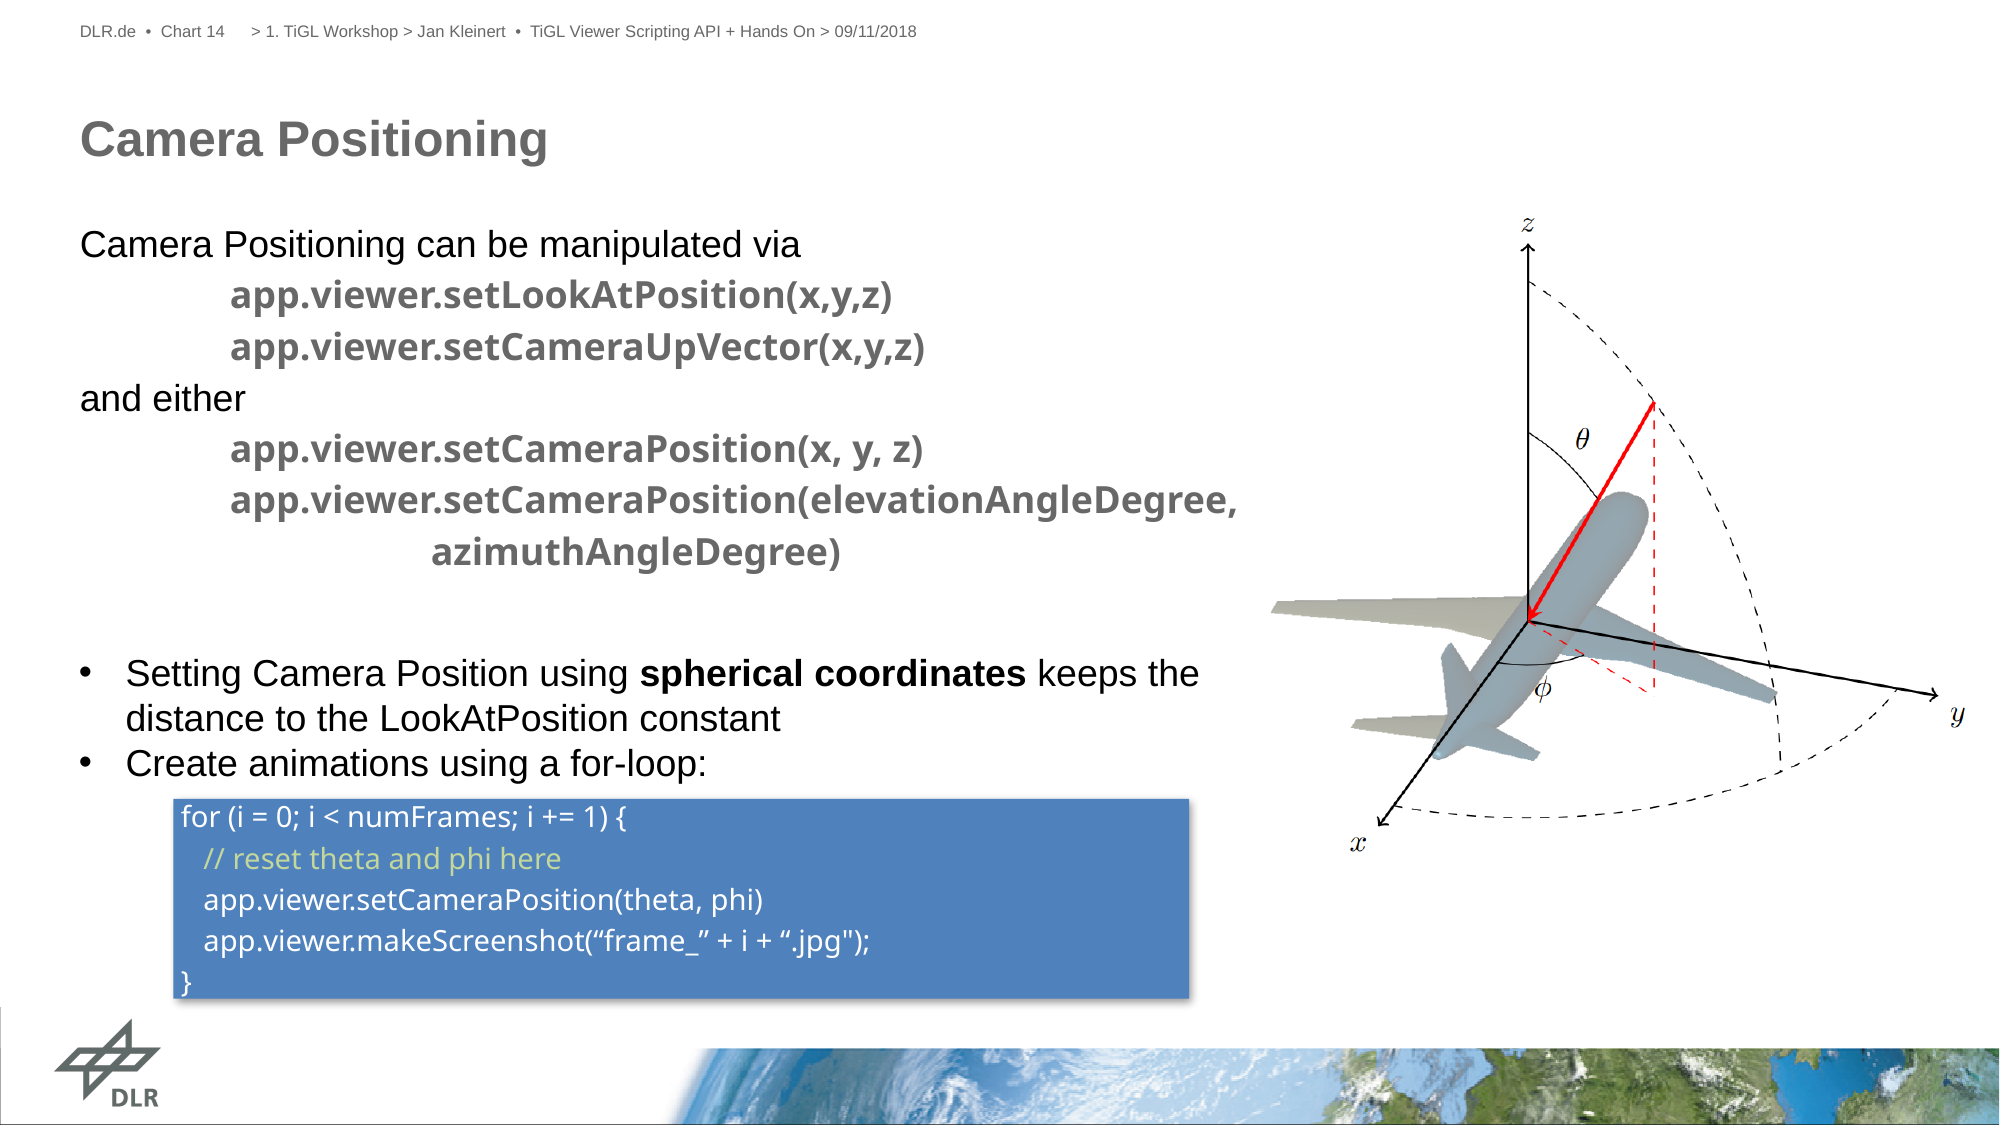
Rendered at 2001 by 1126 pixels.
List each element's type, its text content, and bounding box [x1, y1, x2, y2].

text_box Setting Camera Position using spherical coordinates keeps the distance to the LookAtPosition constant Create animations using a for-loop: [78, 648, 1201, 784]
slide_number DLR.de • Chart 14 [79, 20, 251, 45]
list Camera Positioning can be manipulated via app.viewer.setLookAtPosition(x,y,z) app.viewer.setCameraUpVector(x,y,z) and either app.viewer.setCameraPosition(x, y, z) app.viewer.setCameraPosition(elevationAngleDegree, azimuthAngleDegree) [79, 220, 1921, 932]
footer > 1. TiGL Workshop > Jan Kleinert • TiGL Viewer Scripting API + Hands On > 09/11/2018 [251, 20, 1921, 45]
text_box for (i = 0; i < numFrames; i += 1) { // reset theta and phi here app.viewer.setCameraPosition(theta, phi) app.viewer.makeScreenshot(“frame_” + i + “.jpg"); } [173, 798, 1190, 999]
title Camera Positioning [79, 106, 1921, 220]
picture [1259, 208, 1971, 857]
picture [0, 1007, 2000, 1125]
